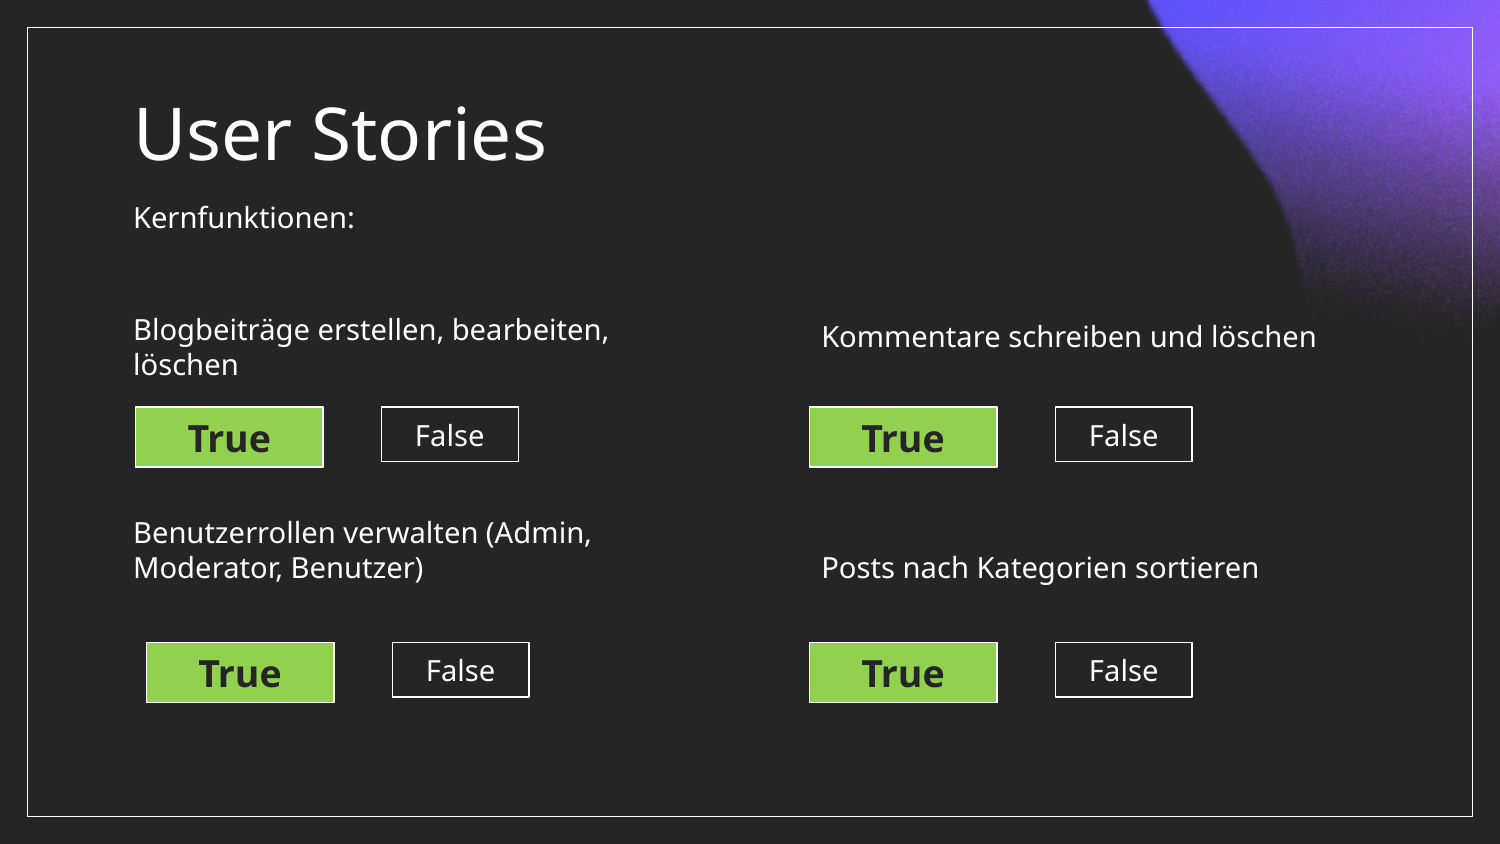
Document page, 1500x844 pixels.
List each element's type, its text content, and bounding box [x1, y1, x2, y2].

text_box Kommentare schreiben und löschen [428, 0, 1071, 76]
subtitle Blogbeiträge erstellen, bearbeiten, löschen [118, 295, 694, 397]
text_box False [1055, 407, 1193, 462]
subtitle Benutzerrollen verwalten (Admin, Moderator, Benutzer) [118, 499, 694, 600]
subtitle True [135, 407, 324, 468]
text_box True [146, 642, 334, 703]
subtitle Kommentare schreiben und löschen [806, 267, 1382, 369]
text_box True [809, 642, 997, 703]
text_box False [1055, 642, 1193, 698]
picture [1071, 0, 1500, 496]
subtitle Posts nach Kategorien sortieren [806, 499, 1382, 600]
title User Stories [118, 72, 1382, 167]
subtitle False [381, 407, 519, 462]
picture [1027, 28, 1472, 519]
text_box False [392, 642, 530, 698]
text_box True [809, 407, 997, 468]
subtitle Kernfunktionen: [118, 189, 393, 250]
